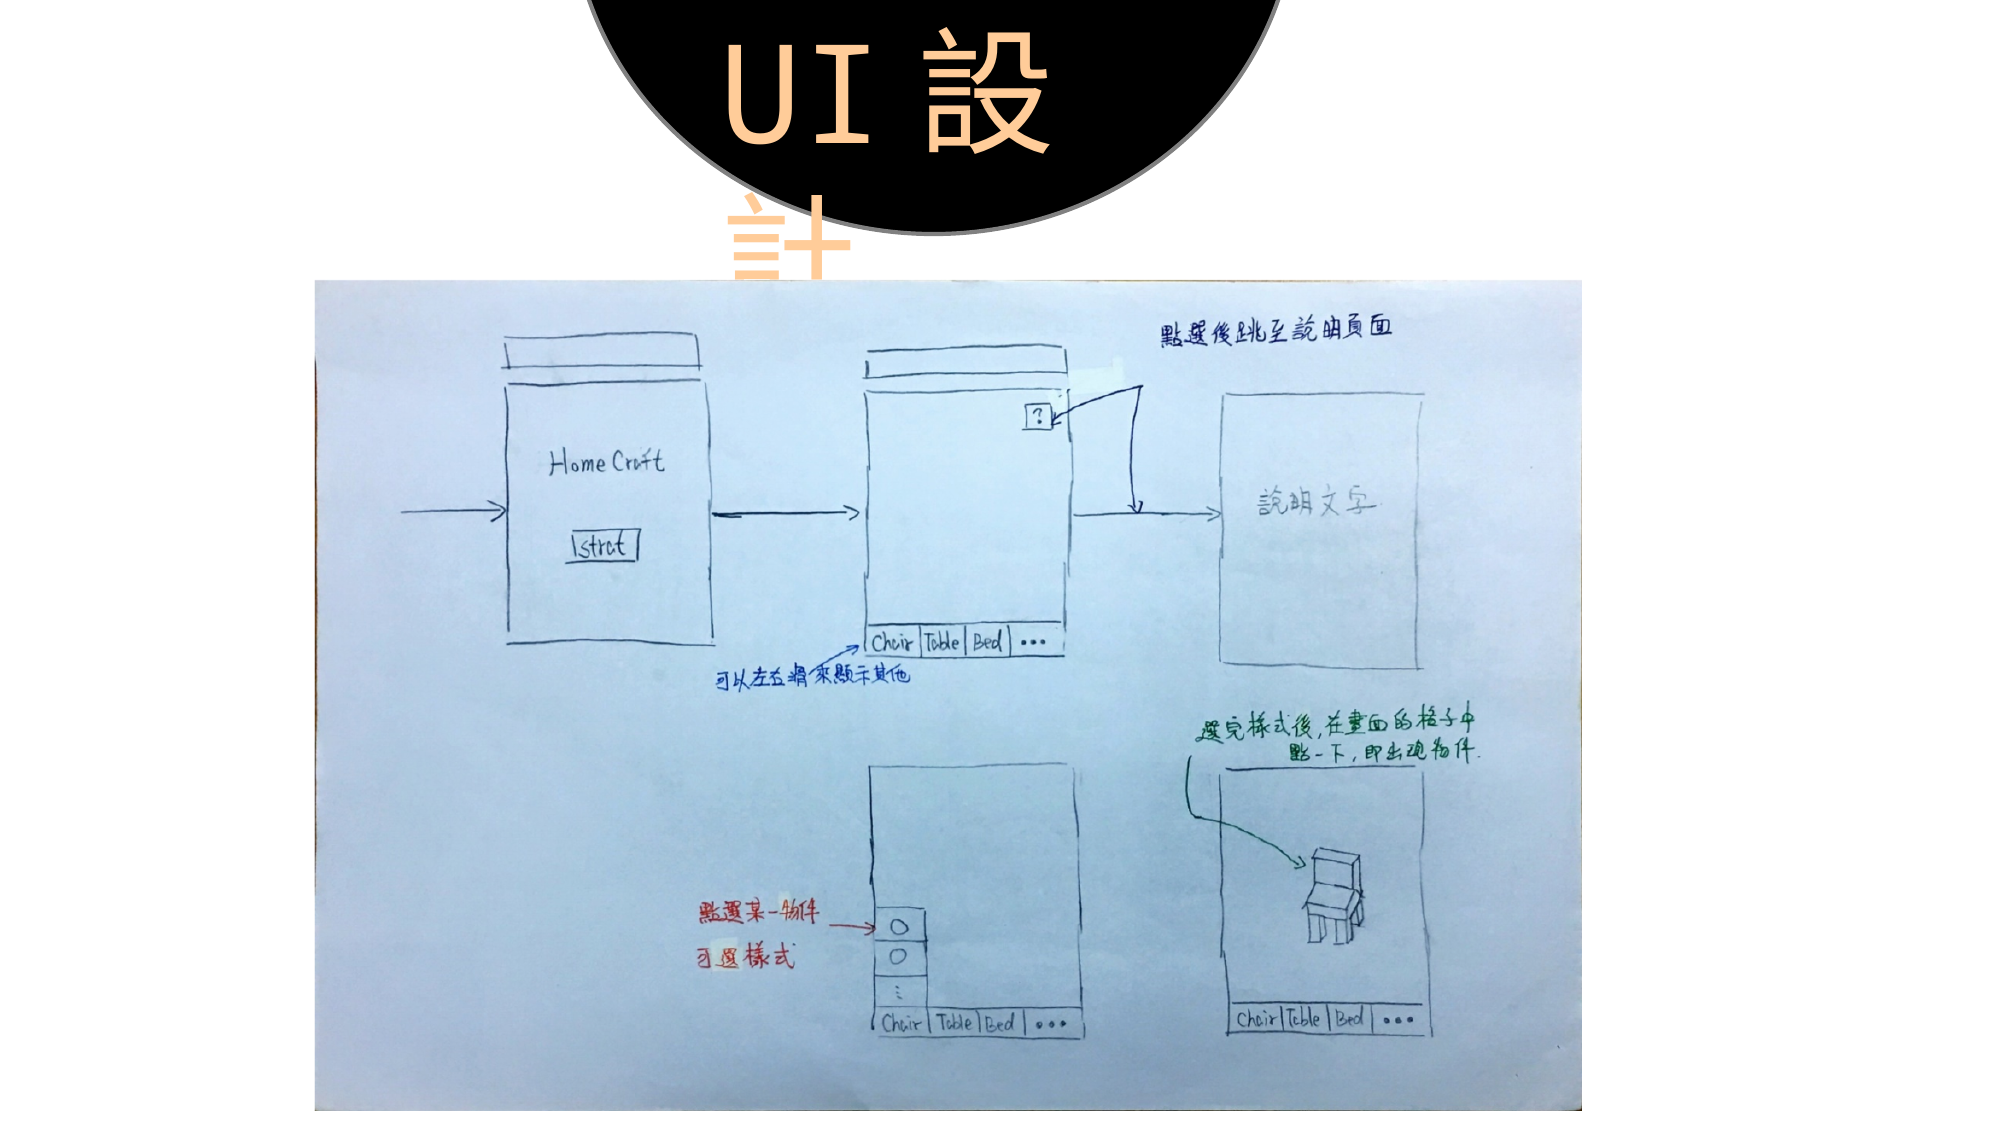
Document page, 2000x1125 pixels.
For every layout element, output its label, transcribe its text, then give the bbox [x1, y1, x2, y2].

picture [316, 61, 1582, 1125]
text_box [586, 0, 704, 59]
text_box UI設計 [704, 0, 1163, 59]
text_box [1163, 0, 1281, 59]
